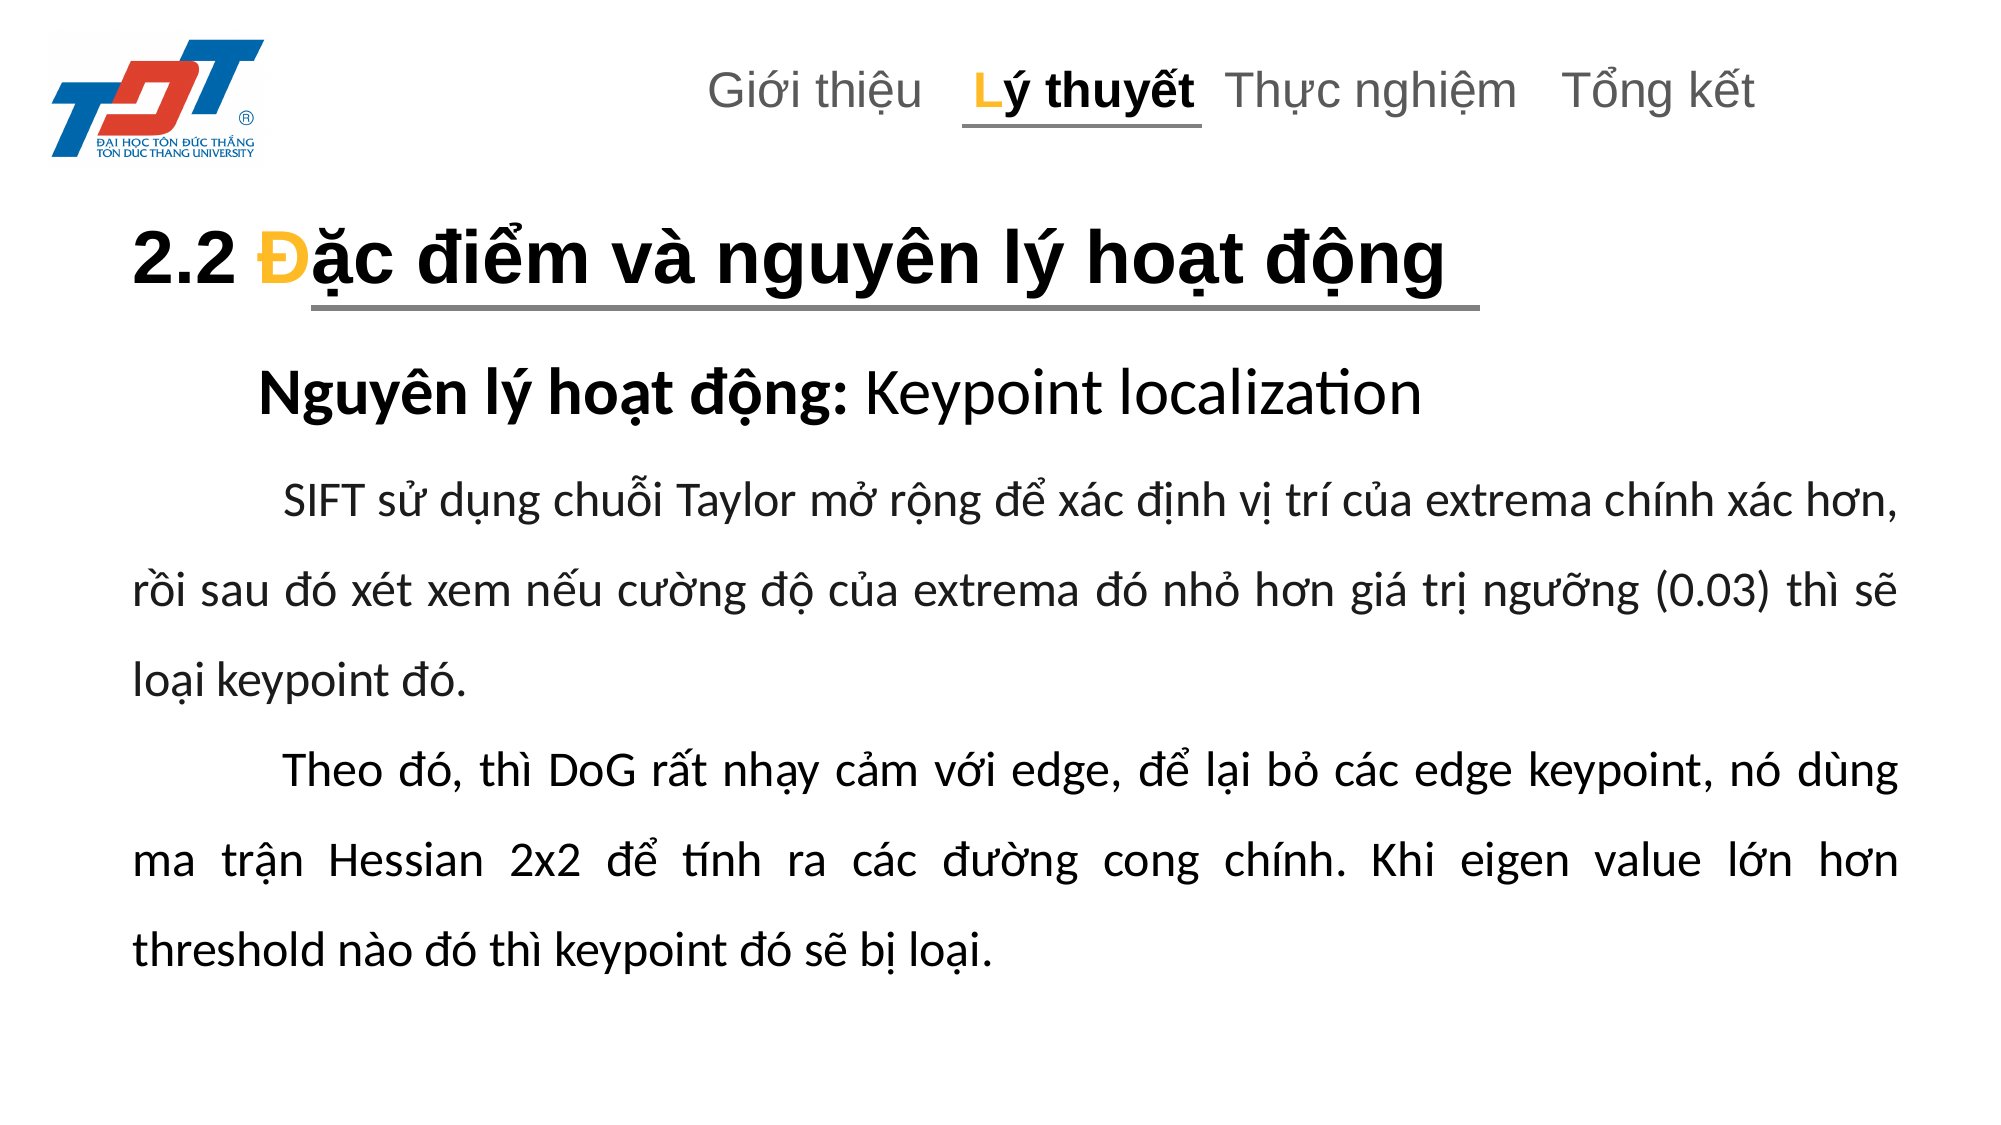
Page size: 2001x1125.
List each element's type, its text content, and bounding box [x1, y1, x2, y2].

text_box Tổng kết [1546, 50, 1843, 125]
picture [45, 28, 270, 169]
text_box Lý thuyết [958, 50, 1209, 125]
text_box Nguyên lý hoạt động: Keypoint localization [243, 340, 1778, 429]
text_box Thực nghiệm [1209, 50, 1546, 125]
text_box Giới thiệu [692, 50, 958, 125]
text_box 2.2 Đặc điểm và nguyên lý hoạt động [117, 201, 1582, 307]
text_box SIFT sử dụng chuỗi Taylor mở rộng để xác định vị trí của extrema chính xác hơn, rồi sau đó xét xem nếu cường độ của extrema đó nhỏ hơn giá trị ngưỡng (0.03) thì sẽ loại keypoint đó. Theo đó, thì DoG rất nhạy cảm với edge, để lại bỏ các edge keypoint, nó dùng ma trận Hessian 2x2 để tính ra các đường cong chính. Khi eigen value lớn hơn threshold nào đó thì keypoint đó sẽ bị loại. [117, 429, 1915, 985]
